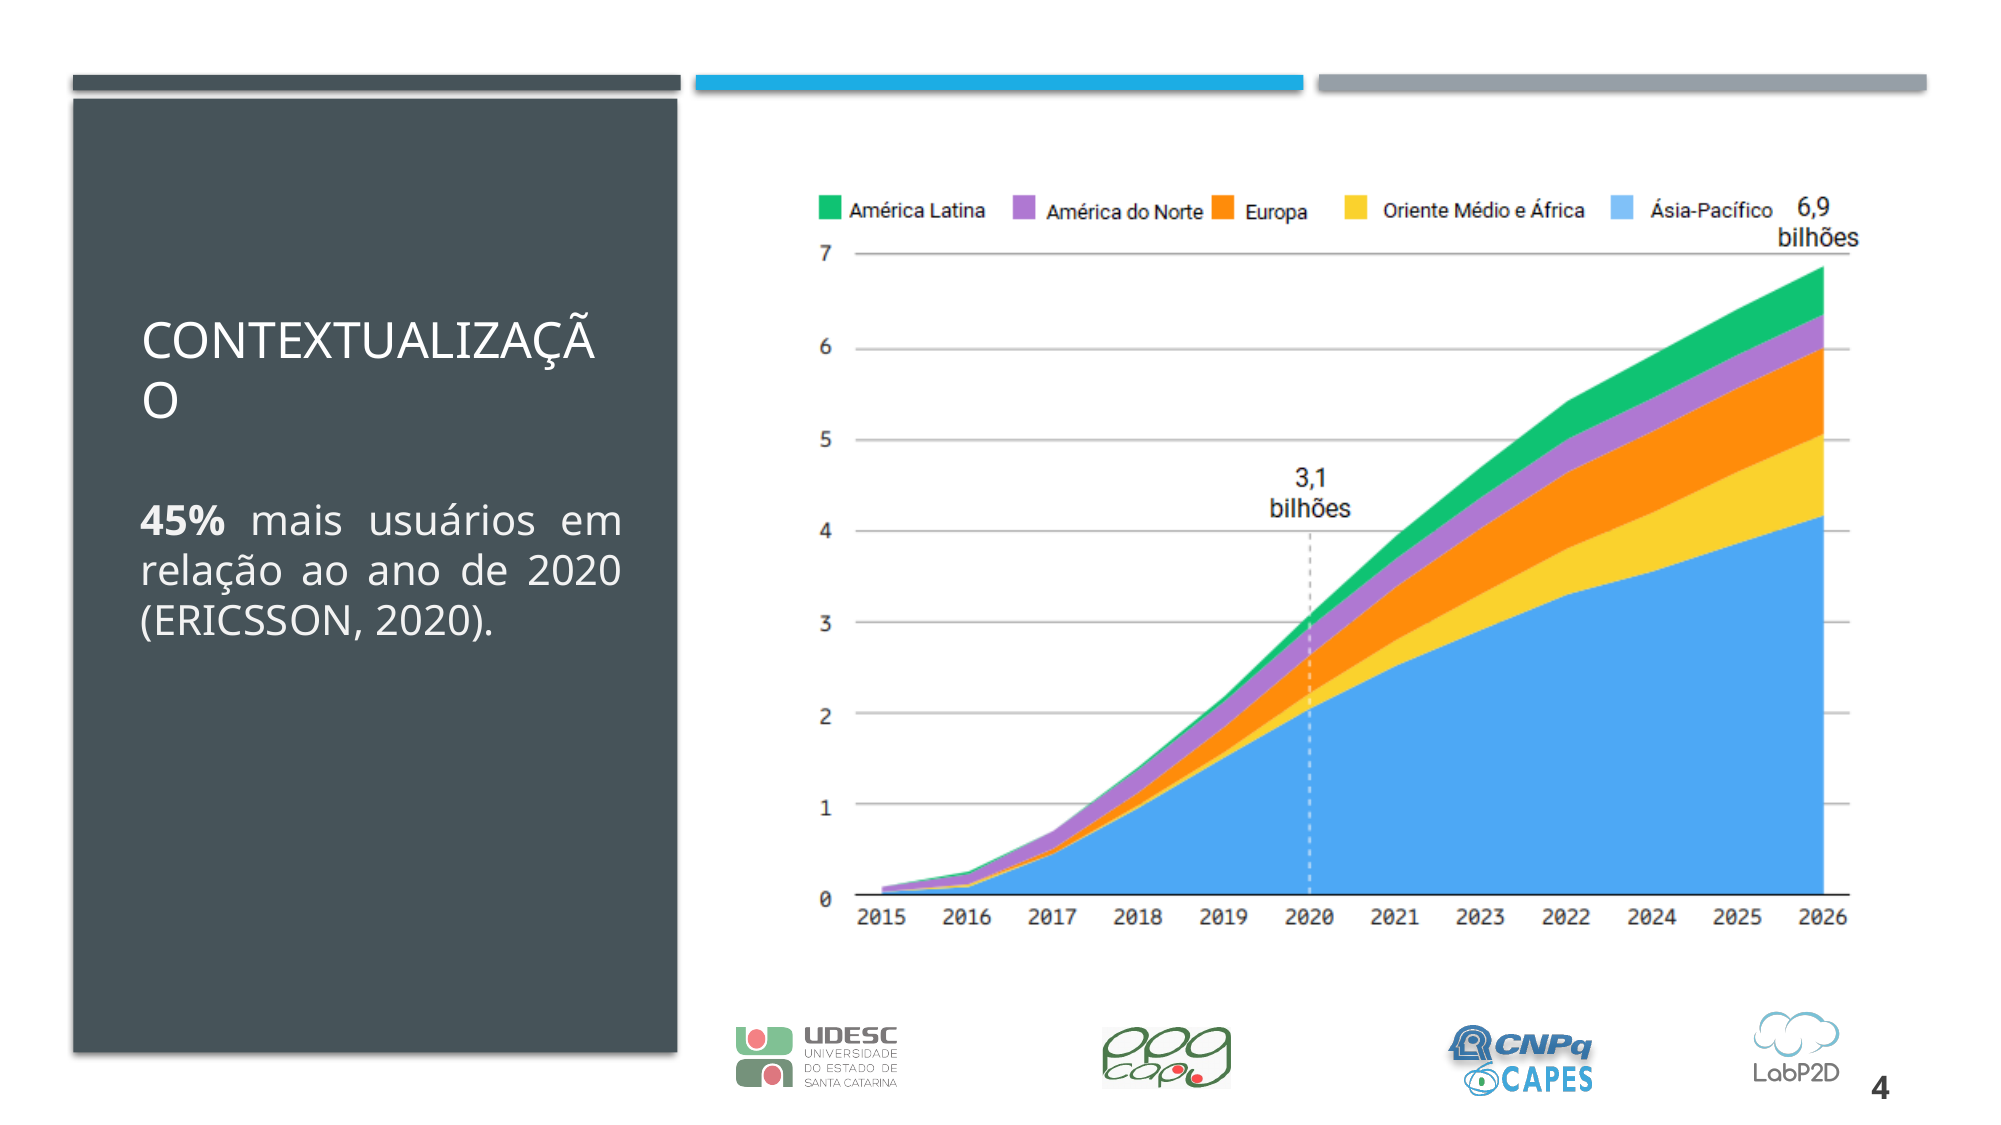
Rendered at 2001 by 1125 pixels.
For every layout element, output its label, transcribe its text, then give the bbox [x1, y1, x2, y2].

title Contextualização [125, 153, 624, 436]
picture [1447, 1024, 1593, 1096]
picture [1102, 1026, 1232, 1090]
picture [735, 1026, 898, 1088]
text_box 45% mais usuários em relação ao ano de 2020 (ERICSSON, 2020). [125, 486, 638, 652]
list [83, 465, 686, 1008]
picture [800, 172, 1875, 953]
slide_number 4 [1732, 1059, 1905, 1120]
picture [1749, 1007, 1845, 1086]
